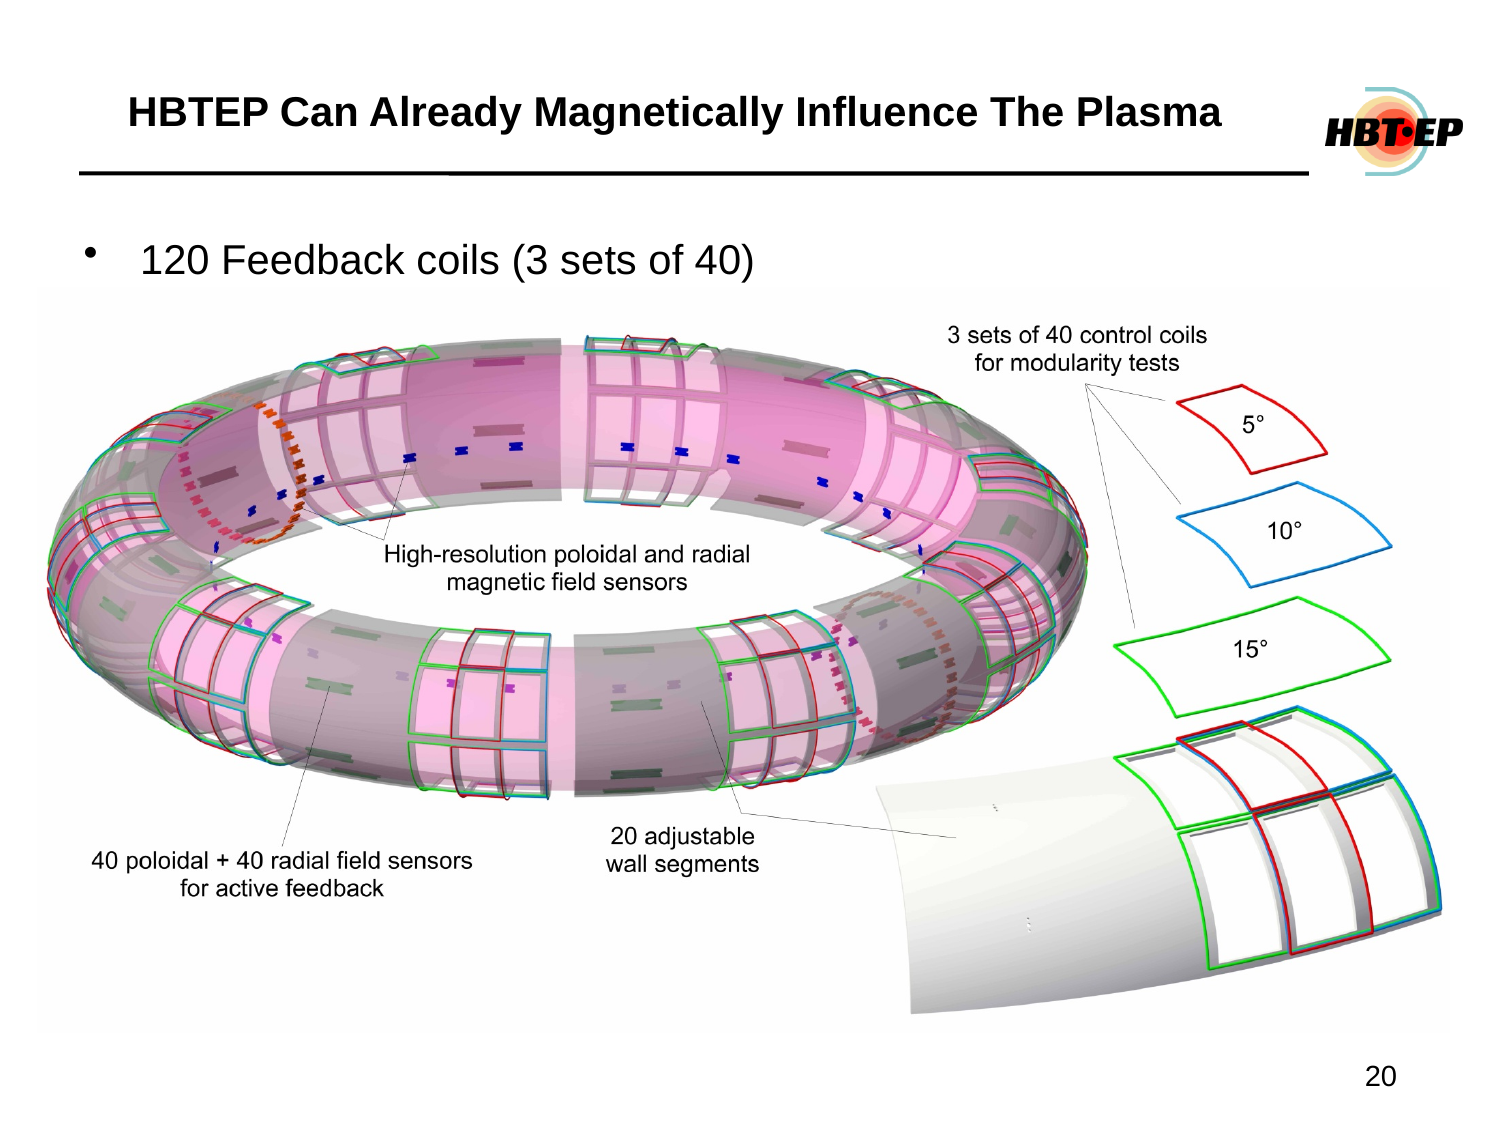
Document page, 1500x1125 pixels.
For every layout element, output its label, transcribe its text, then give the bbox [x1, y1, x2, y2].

list 120 Feedback coils (3 sets of 40) [68, 224, 1419, 285]
title HBTEP Can Already Magnetically Influence The Plasma [37, 53, 1313, 166]
picture [1325, 87, 1463, 176]
picture [37, 287, 1451, 1034]
